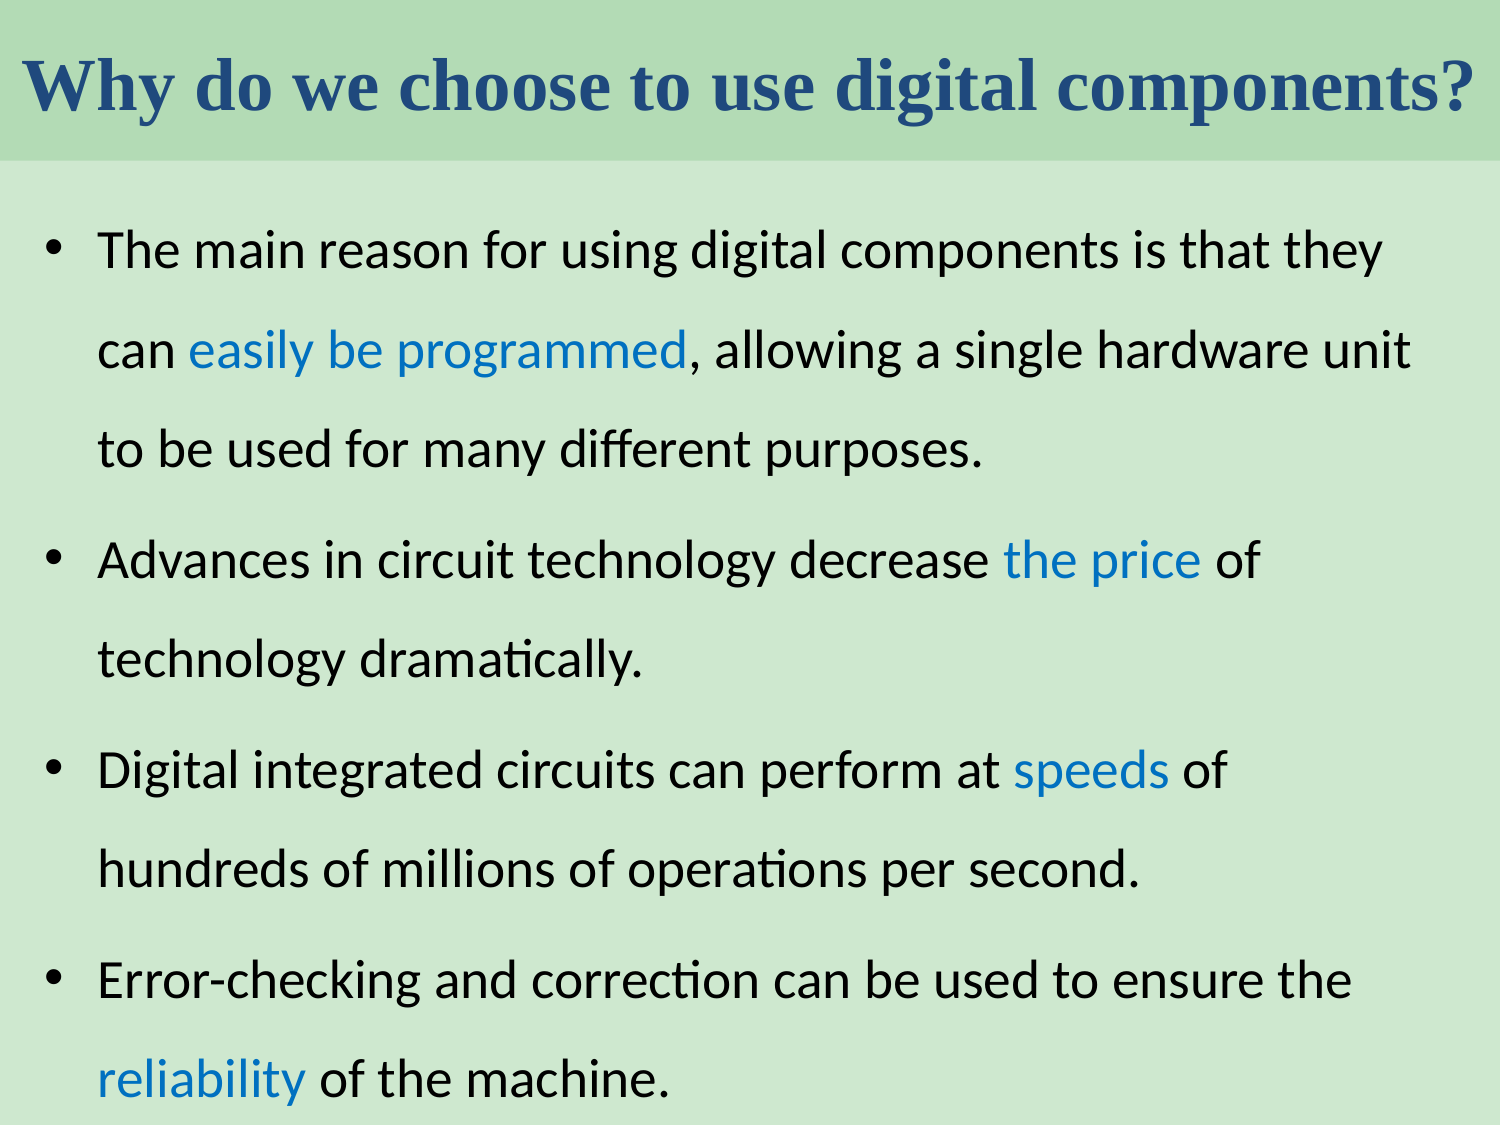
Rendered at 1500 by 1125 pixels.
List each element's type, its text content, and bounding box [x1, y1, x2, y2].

title Why do we choose to use digital components? [0, 3, 1500, 157]
list The main reason for using digital components is that they can easily be programmed, allowing a single hardware unit to be used for many different purposes. Advances in circuit technology decrease the price of technology dramatically. Digital integrated circuits can perform at speeds of hundreds of millions of operations per second. Error-checking and correction can be used to ensure the reliability of the machine. [29, 172, 1459, 1125]
